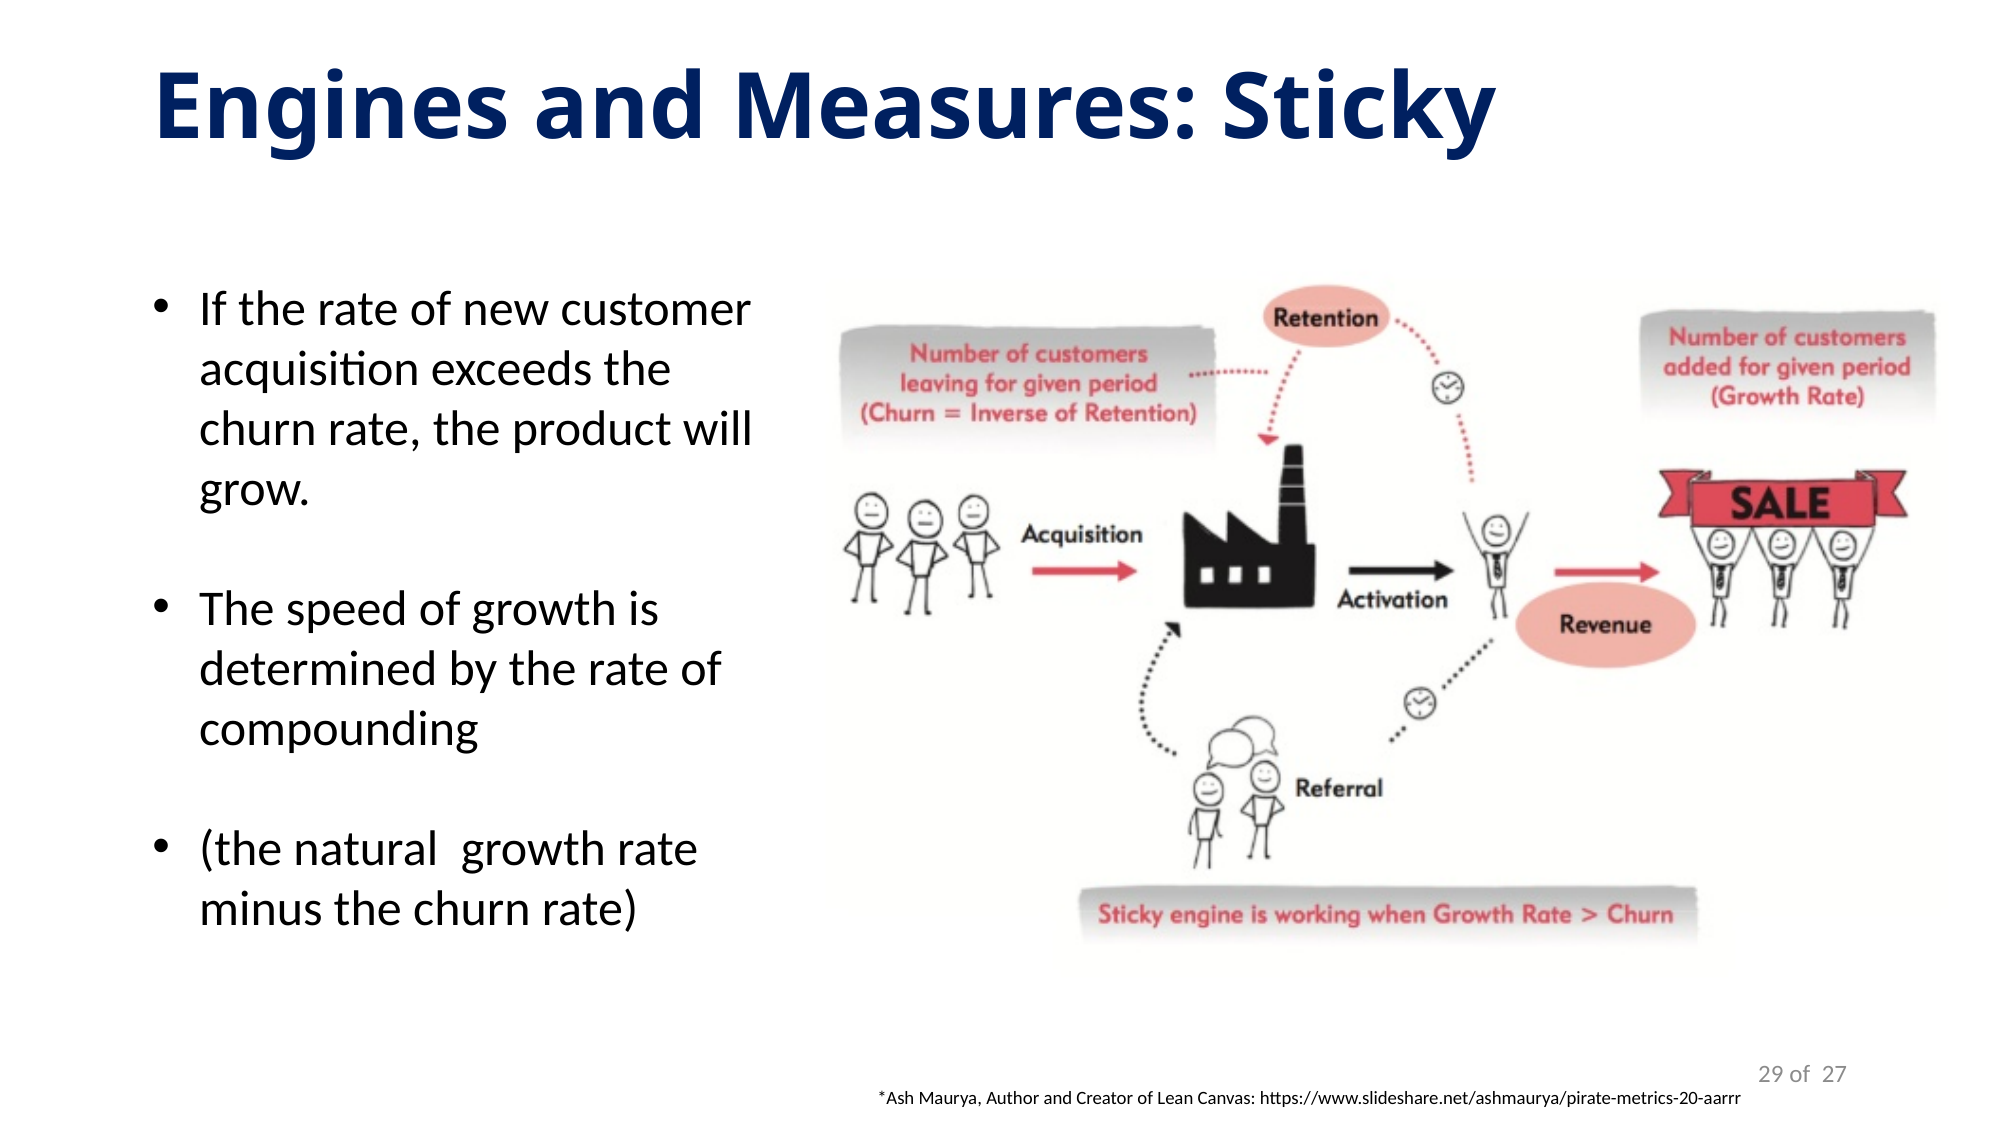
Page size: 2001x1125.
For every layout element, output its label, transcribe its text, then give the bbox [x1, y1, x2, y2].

slide_number 29 [1412, 1042, 1863, 1078]
picture [758, 253, 1967, 998]
text_box If the rate of new customer acquisition exceeds the churn rate, the product will grow. The speed of growth is determined by the rate of compounding (the natural growth rate minus the churn rate) [137, 208, 806, 943]
text_box *Ash Maurya, Author and Creator of Lean Canvas: https://www.slideshare.net/ashmaurya/pirate-metrics-20-aarrr [862, 1078, 1863, 1116]
title Engines and Measures: Sticky [137, 0, 1863, 218]
